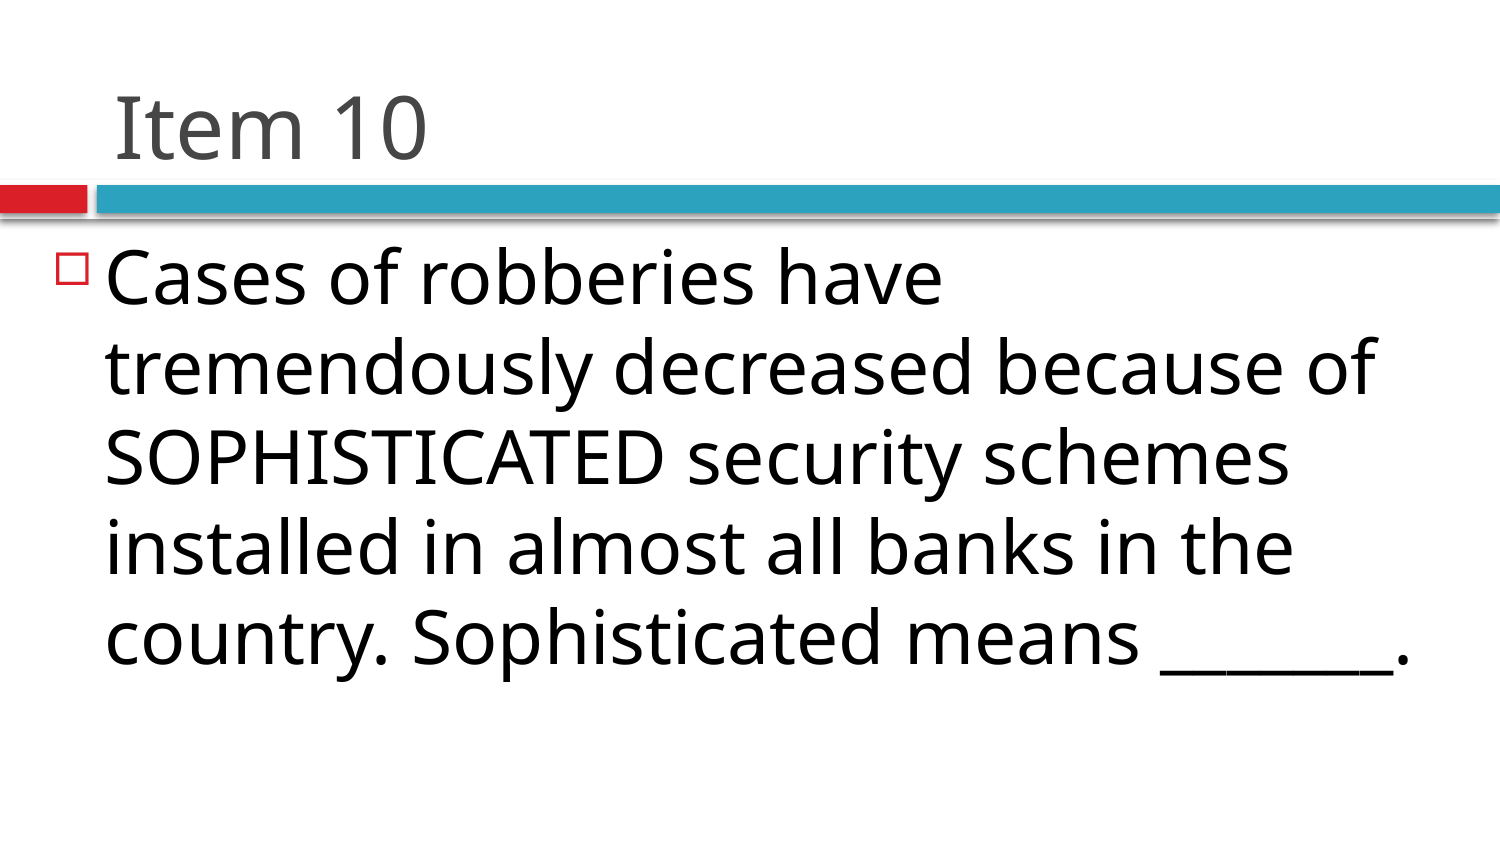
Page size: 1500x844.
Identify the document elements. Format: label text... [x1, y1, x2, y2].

title Item 10 [99, 19, 1438, 185]
list Cases of robberies have tremendously decreased because of SOPHISTICATED security schemes installed in almost all banks in the country. Sophisticated means _______. [37, 221, 1438, 844]
